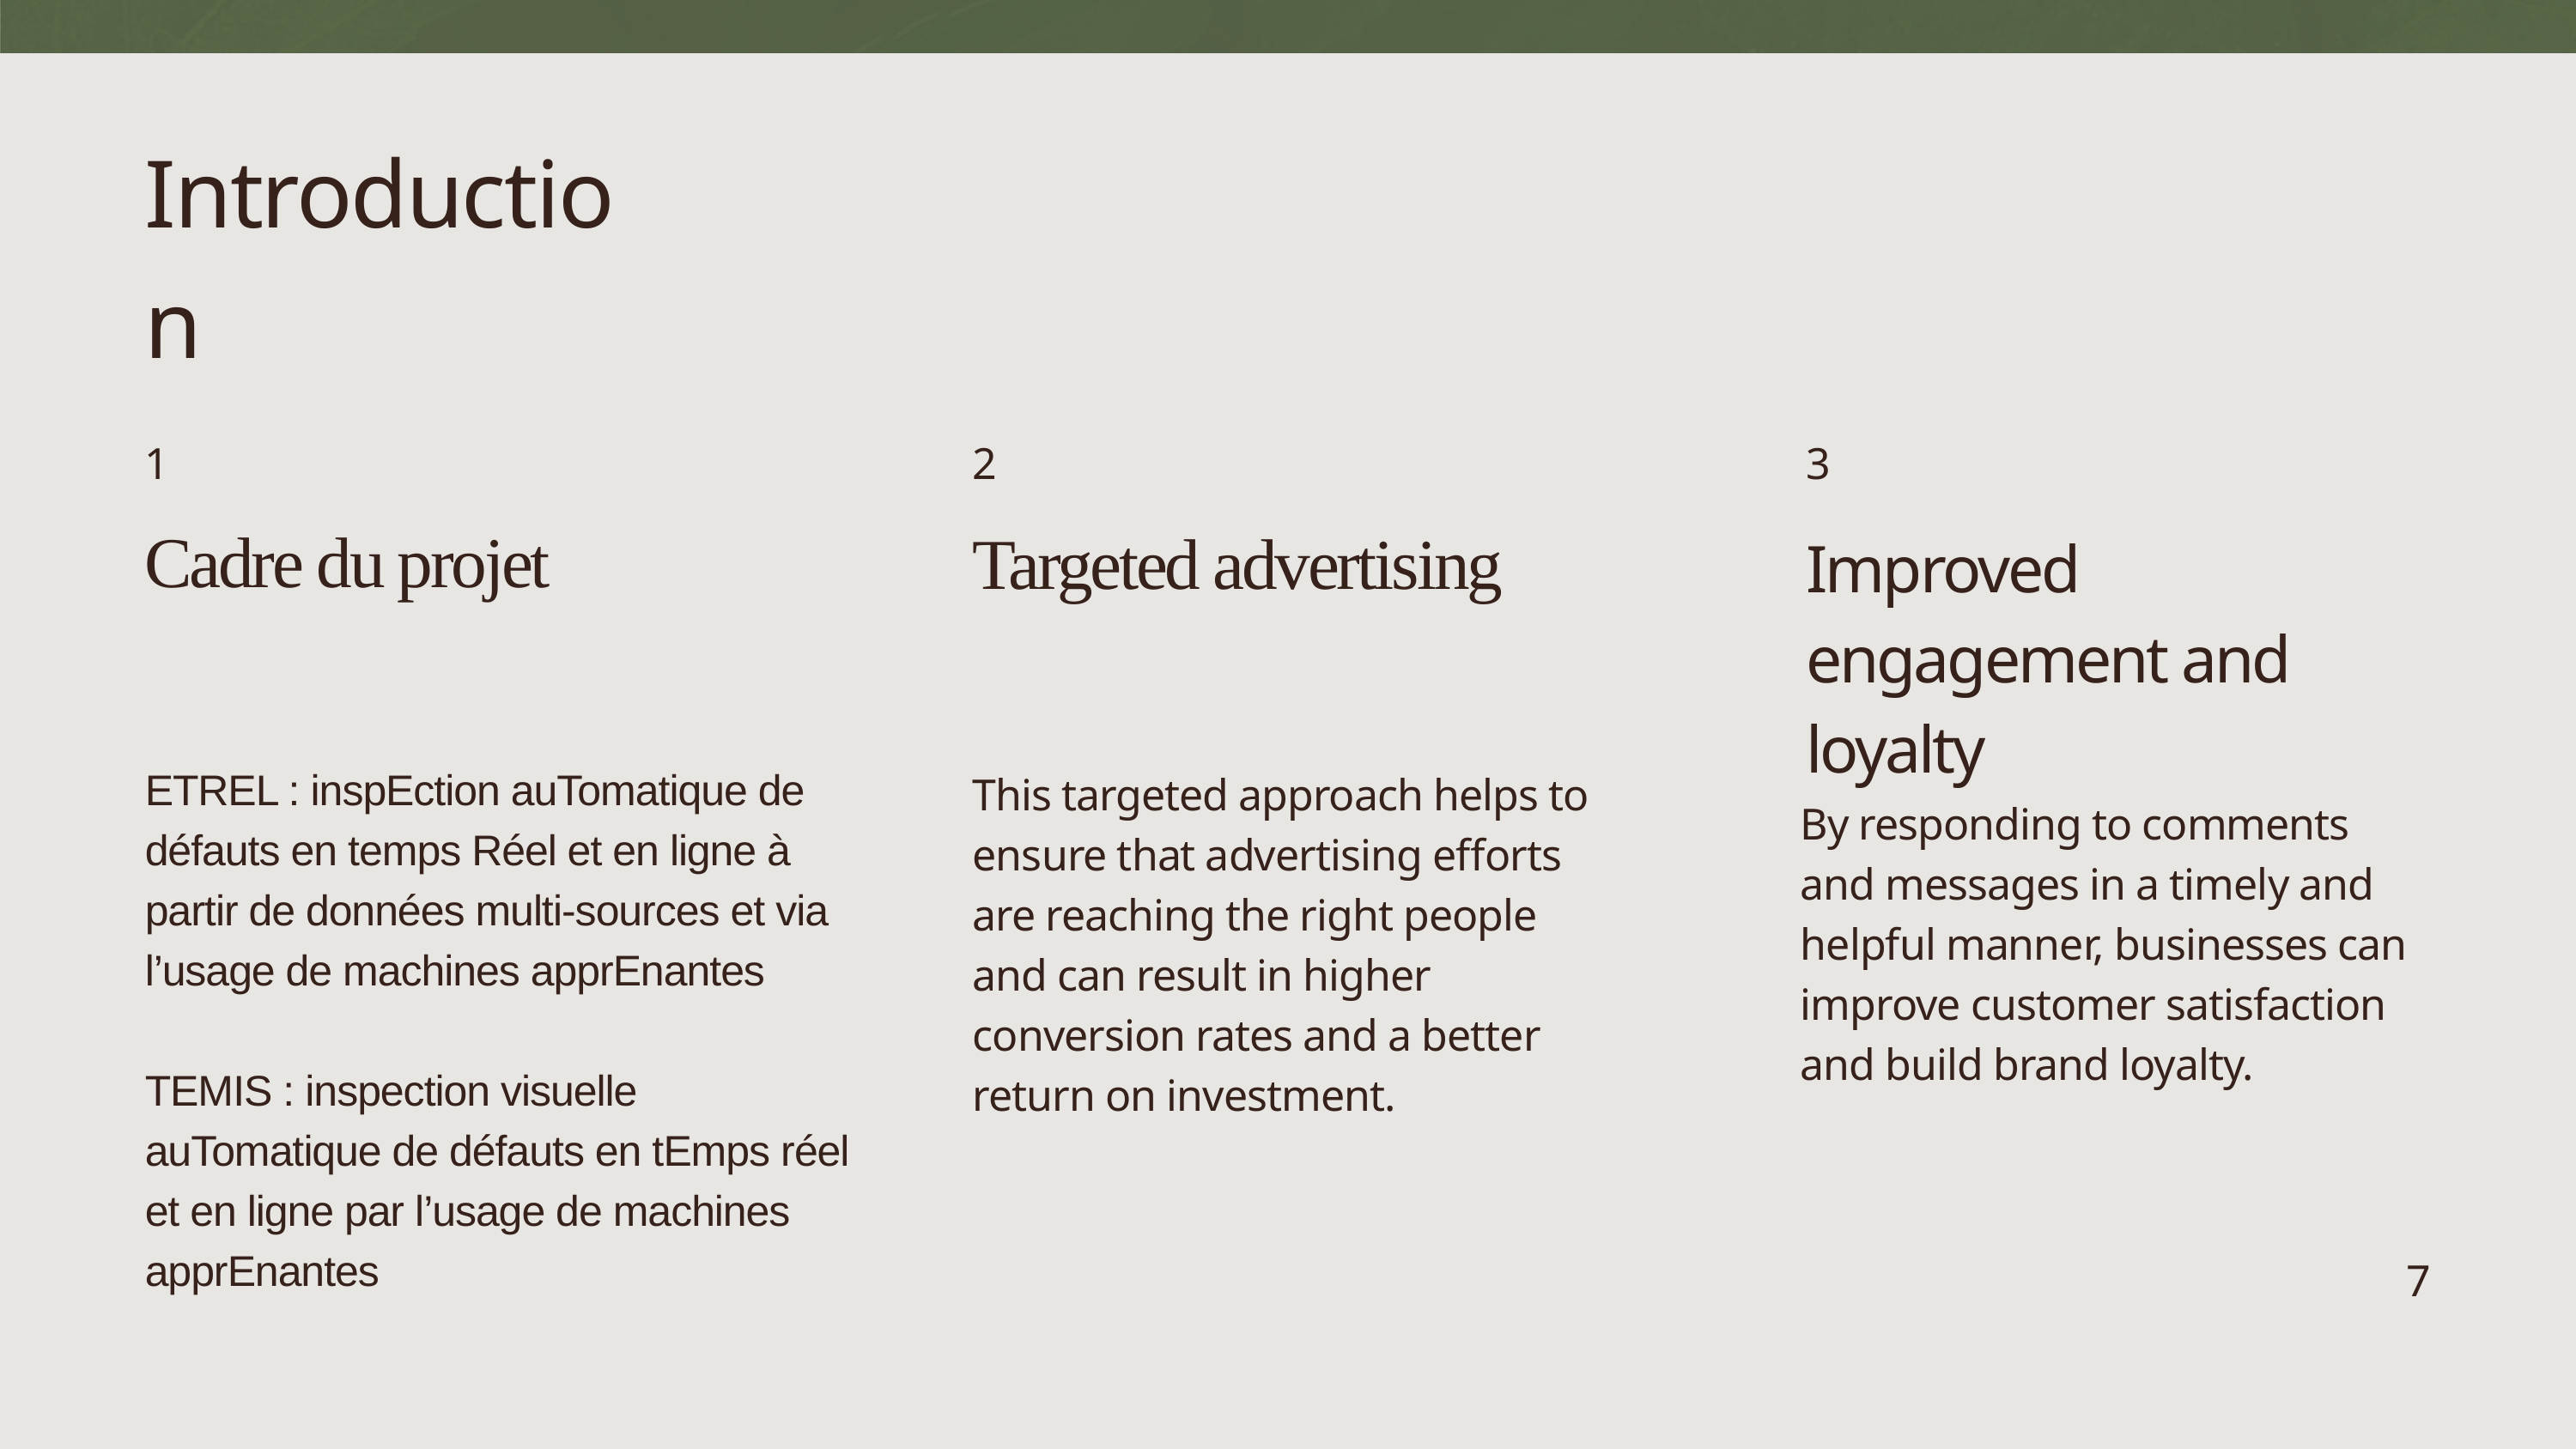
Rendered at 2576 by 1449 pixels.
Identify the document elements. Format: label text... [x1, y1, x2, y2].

text_box 1 [144, 427, 202, 488]
text_box [0, 0, 2576, 53]
text_box ETREL : inspEction auTomatique de défauts en temps Réel et en ligne à partir de données multi-sources et via l’usage de machines apprEnantes TEMIS : inspection visuelle auTomatique de défauts en tEmps réel et en ligne par l’usage de machines apprEnantes [144, 754, 850, 1295]
text_box Cadre du projet [144, 501, 598, 609]
text_box 7 [2136, 1245, 2432, 1306]
text_box 2 [972, 427, 1030, 488]
text_box This targeted approach helps to ensure that advertising efforts are reaching the right people and can result in higher conversion rates and a better return on investment. [972, 759, 1604, 1120]
text_box Improved engagement and loyalty [1806, 515, 2437, 785]
text_box 3 [1806, 427, 1862, 488]
text_box Introduction [144, 116, 668, 378]
text_box By responding to comments and messages in a timely and helpful manner, businesses can improve customer satisfaction and build brand loyalty. [1800, 788, 2432, 1089]
text_box Targeted advertising [972, 502, 1604, 603]
